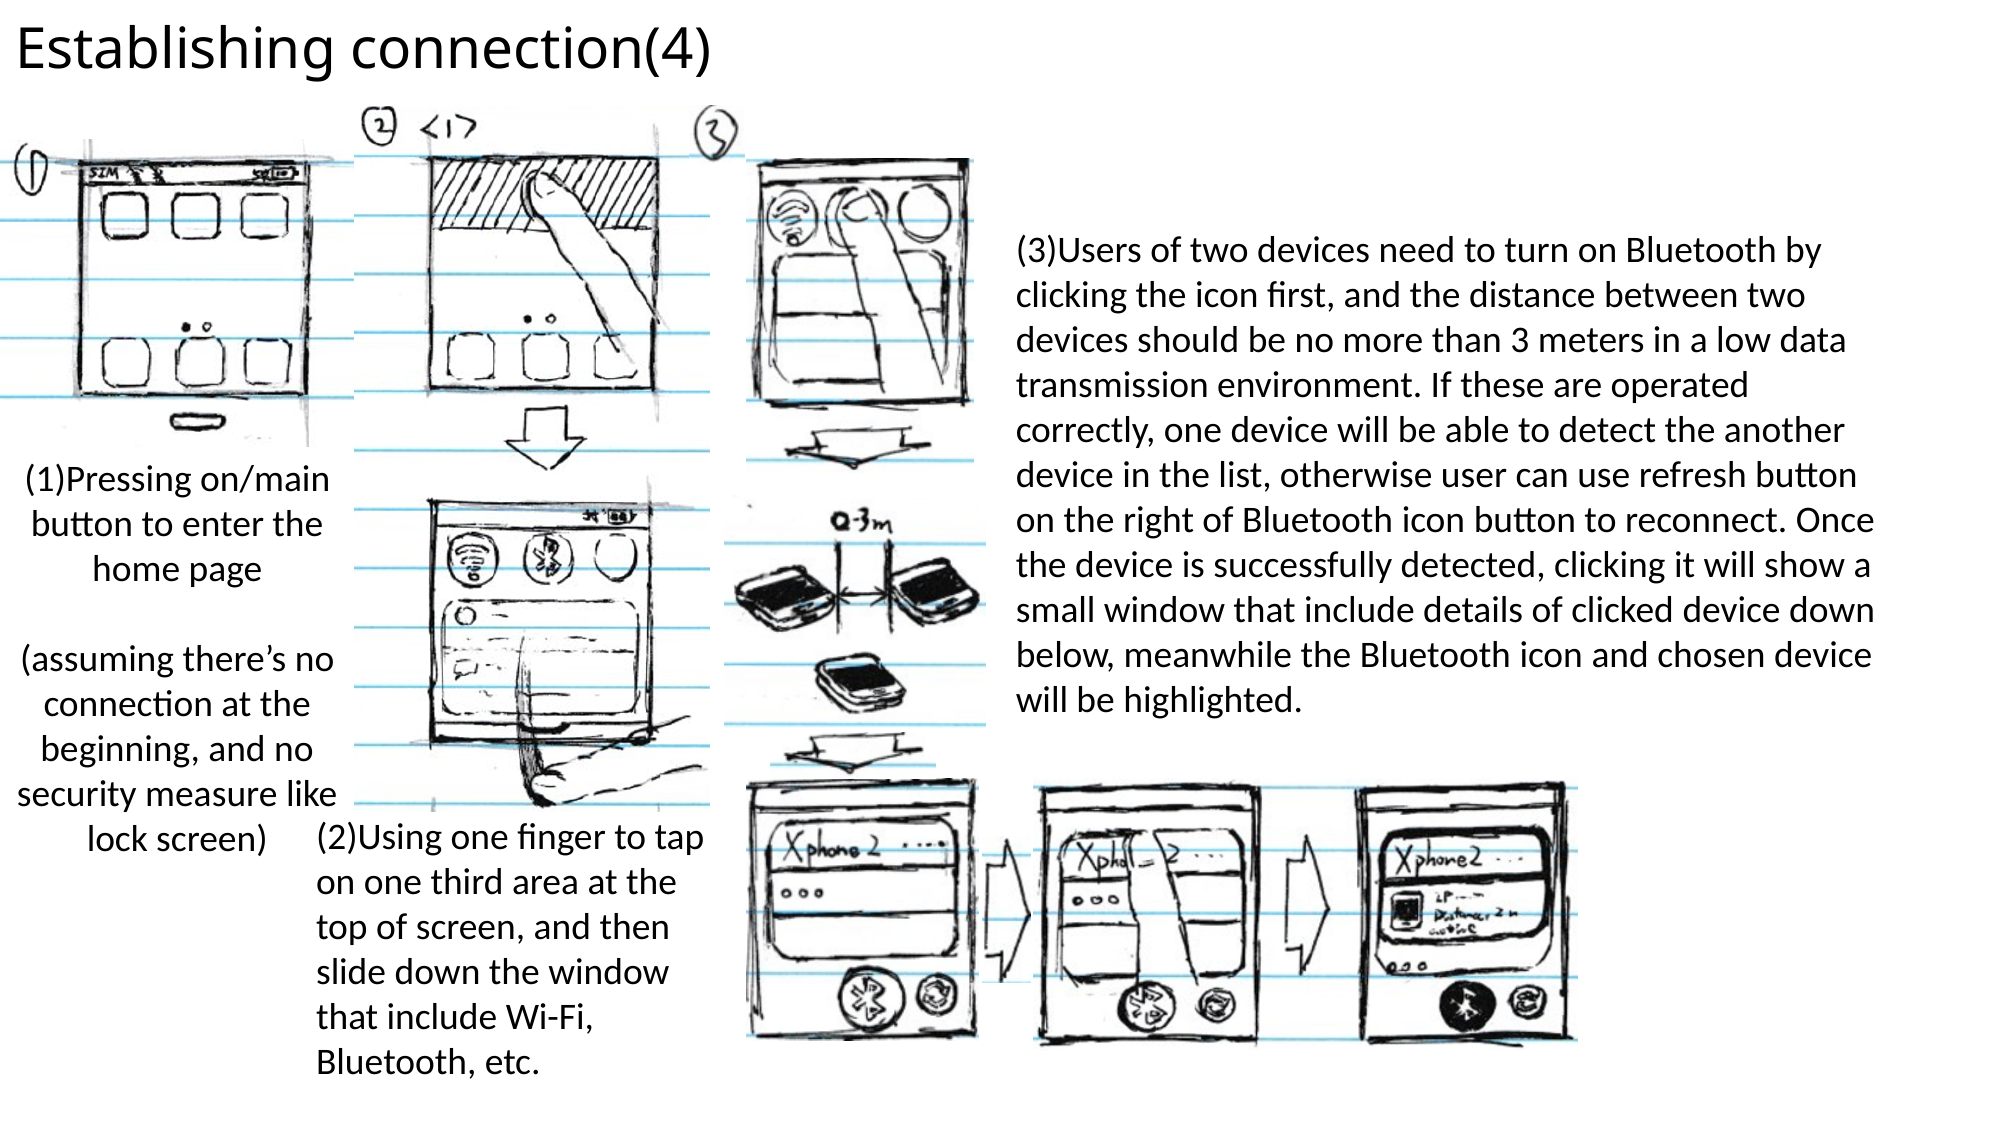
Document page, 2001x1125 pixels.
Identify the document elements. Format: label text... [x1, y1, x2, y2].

title Establishing connection(4) [0, 12, 1725, 89]
text_box (1)Pressing on/main button to enter the home page (assuming there’s no connection at the beginning, and no security measure like lock screen) [0, 448, 354, 867]
picture [1033, 778, 1578, 1051]
picture [746, 158, 974, 473]
picture [0, 105, 745, 812]
text_box (2)Using one finger to tap on one third area at the top of screen, and then slide down the window that include Wi-Fi, Bluetooth, etc. [301, 805, 725, 1090]
text_box (3)Users of two devices need to turn on Bluetooth by clicking the icon first, and the distance between two devices should be no more than 3 meters in a low data transmission environment. If these are operated correctly, one device will be able to detect the another device in the list, otherwise user can use refresh button on the right of Bluetooth icon button to reconnect. Once the device is successfully detected, clicking it will show a small window that include details of clicked device down below, meanwhile the Bluetooth icon and chosen device will be highlighted. [1001, 217, 1901, 728]
picture [982, 836, 1031, 983]
picture [746, 732, 979, 1041]
picture [724, 495, 986, 728]
